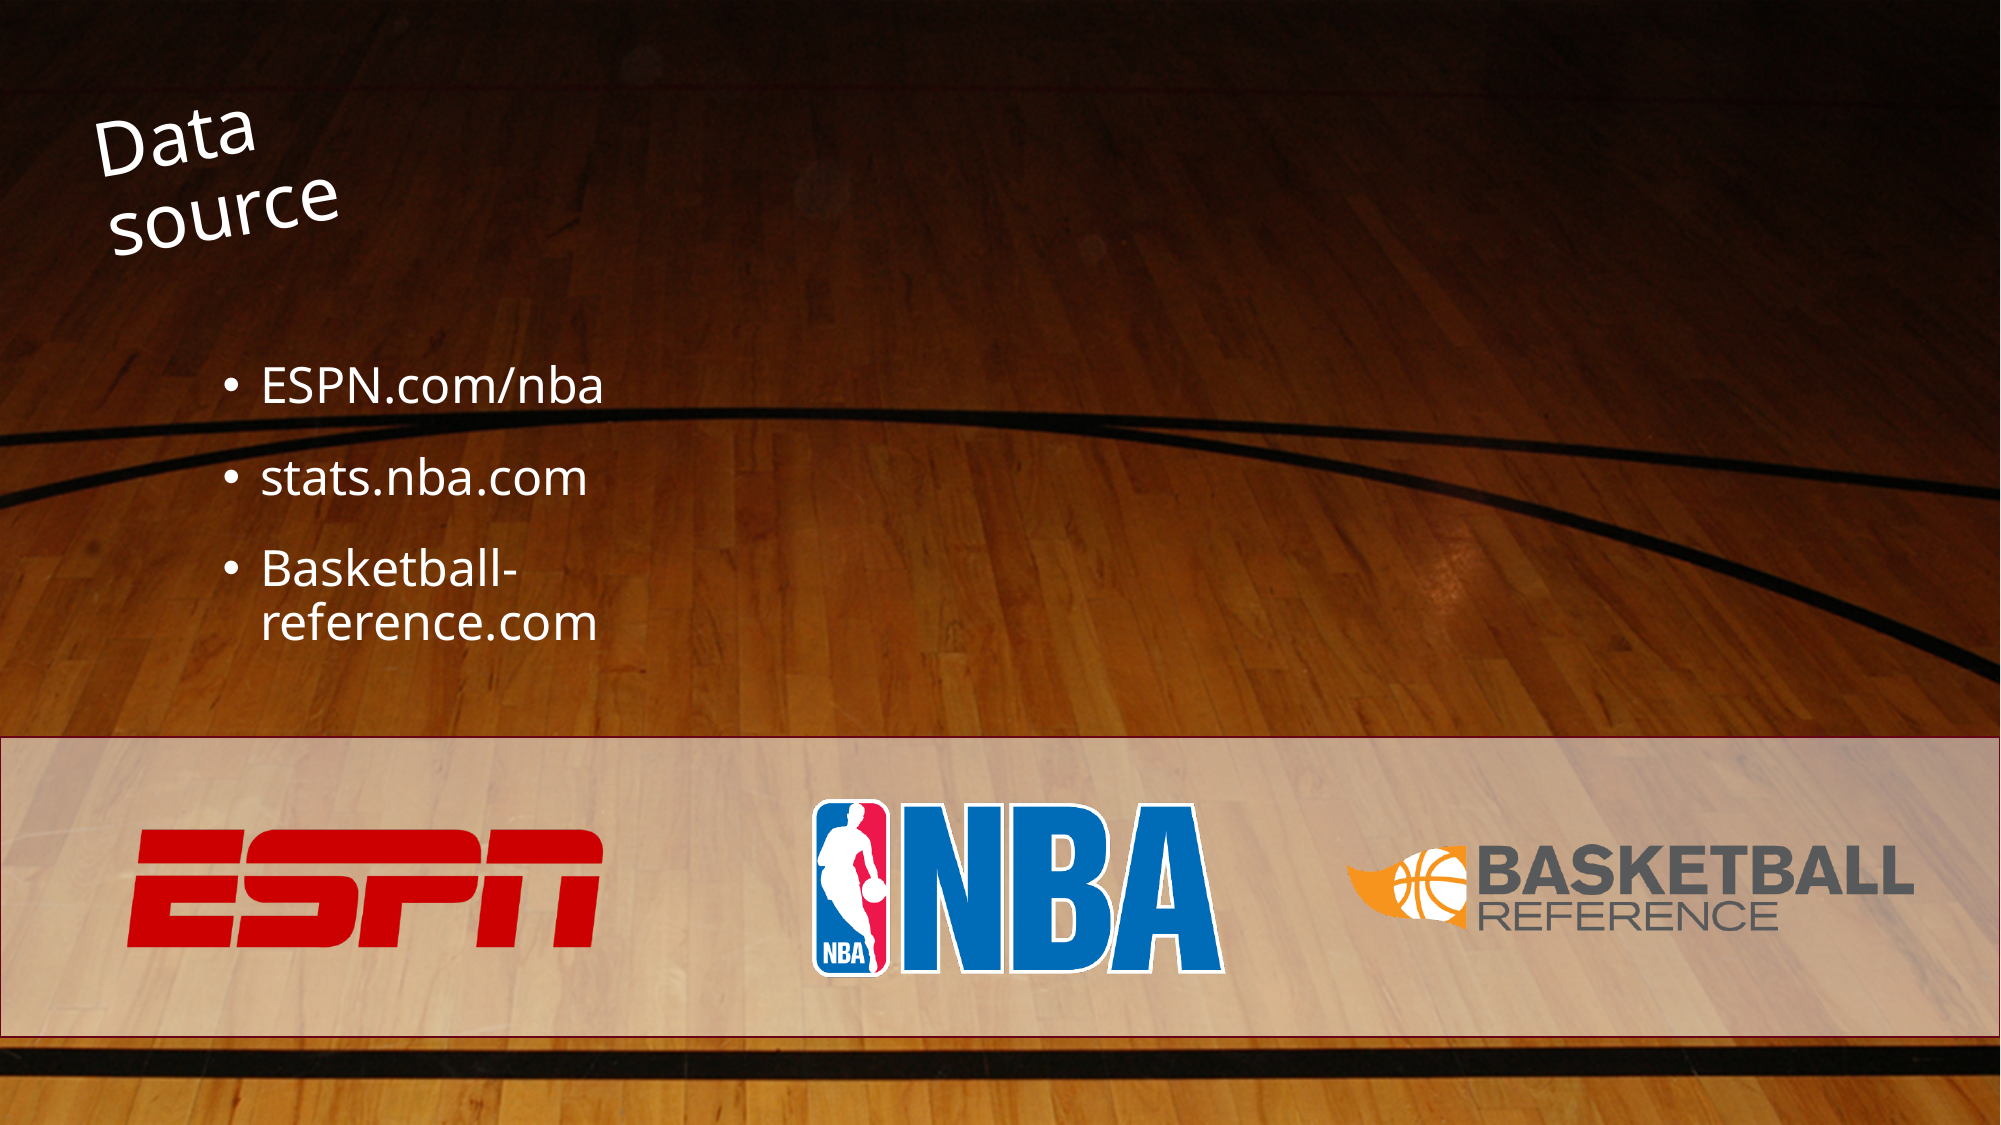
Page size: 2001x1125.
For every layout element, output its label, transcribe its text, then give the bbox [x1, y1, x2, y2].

title Data source [79, 87, 521, 284]
picture [1346, 844, 1922, 931]
list ESPN.com/nba stats.nba.com Basketball-reference.com [207, 352, 833, 616]
picture [787, 778, 1250, 997]
text_box [0, 736, 2000, 1038]
picture [78, 782, 646, 993]
picture [0, 0, 2001, 1125]
